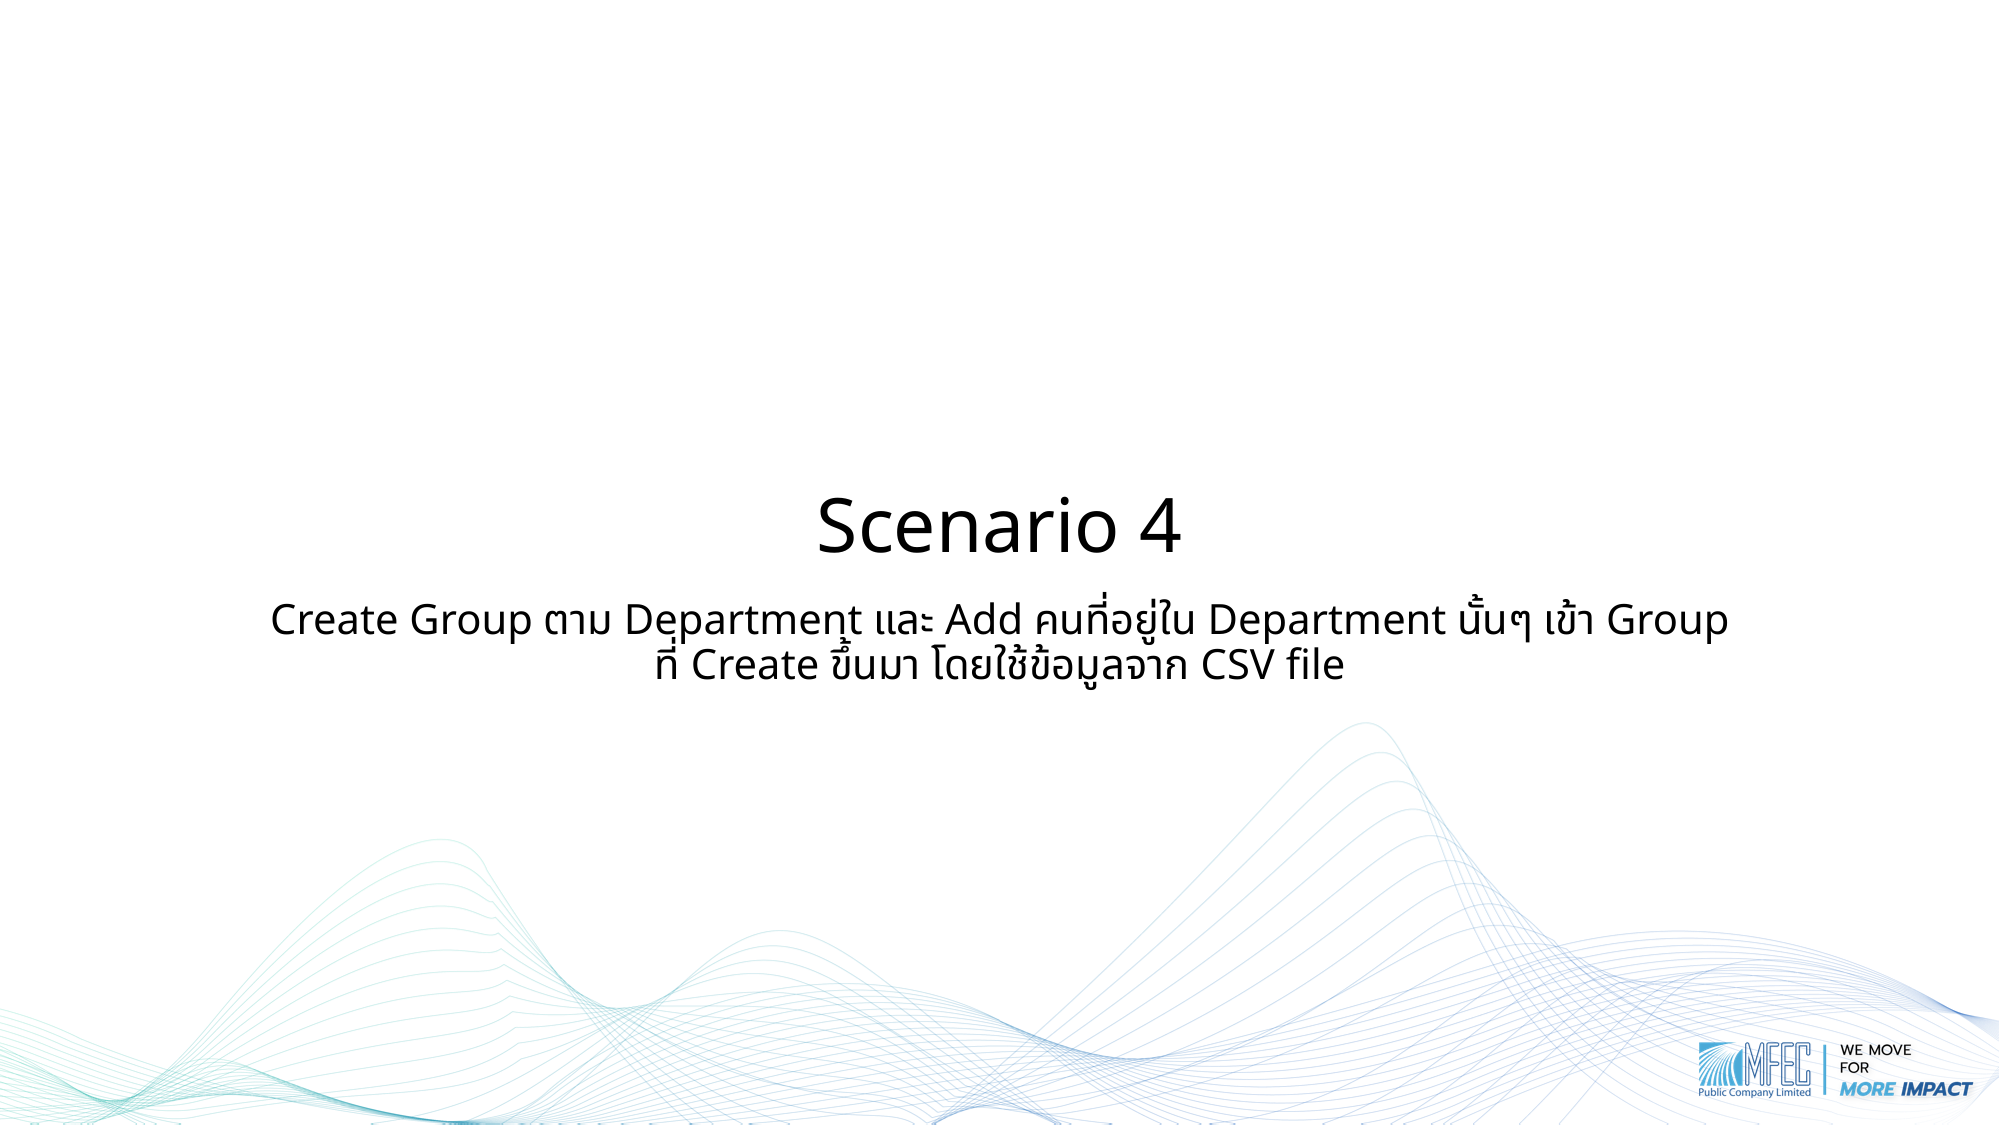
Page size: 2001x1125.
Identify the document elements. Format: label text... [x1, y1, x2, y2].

picture [0, 0, 2000, 1125]
title Scenario 4 [249, 184, 1750, 576]
subtitle Create Group ตาม Department และ Add คนที่อยู่ใน Department นั้นๆ เข้า Group ที่ Create ขึ้นมา โดยใช้ข้อมูลจาก CSV file [249, 590, 1750, 863]
